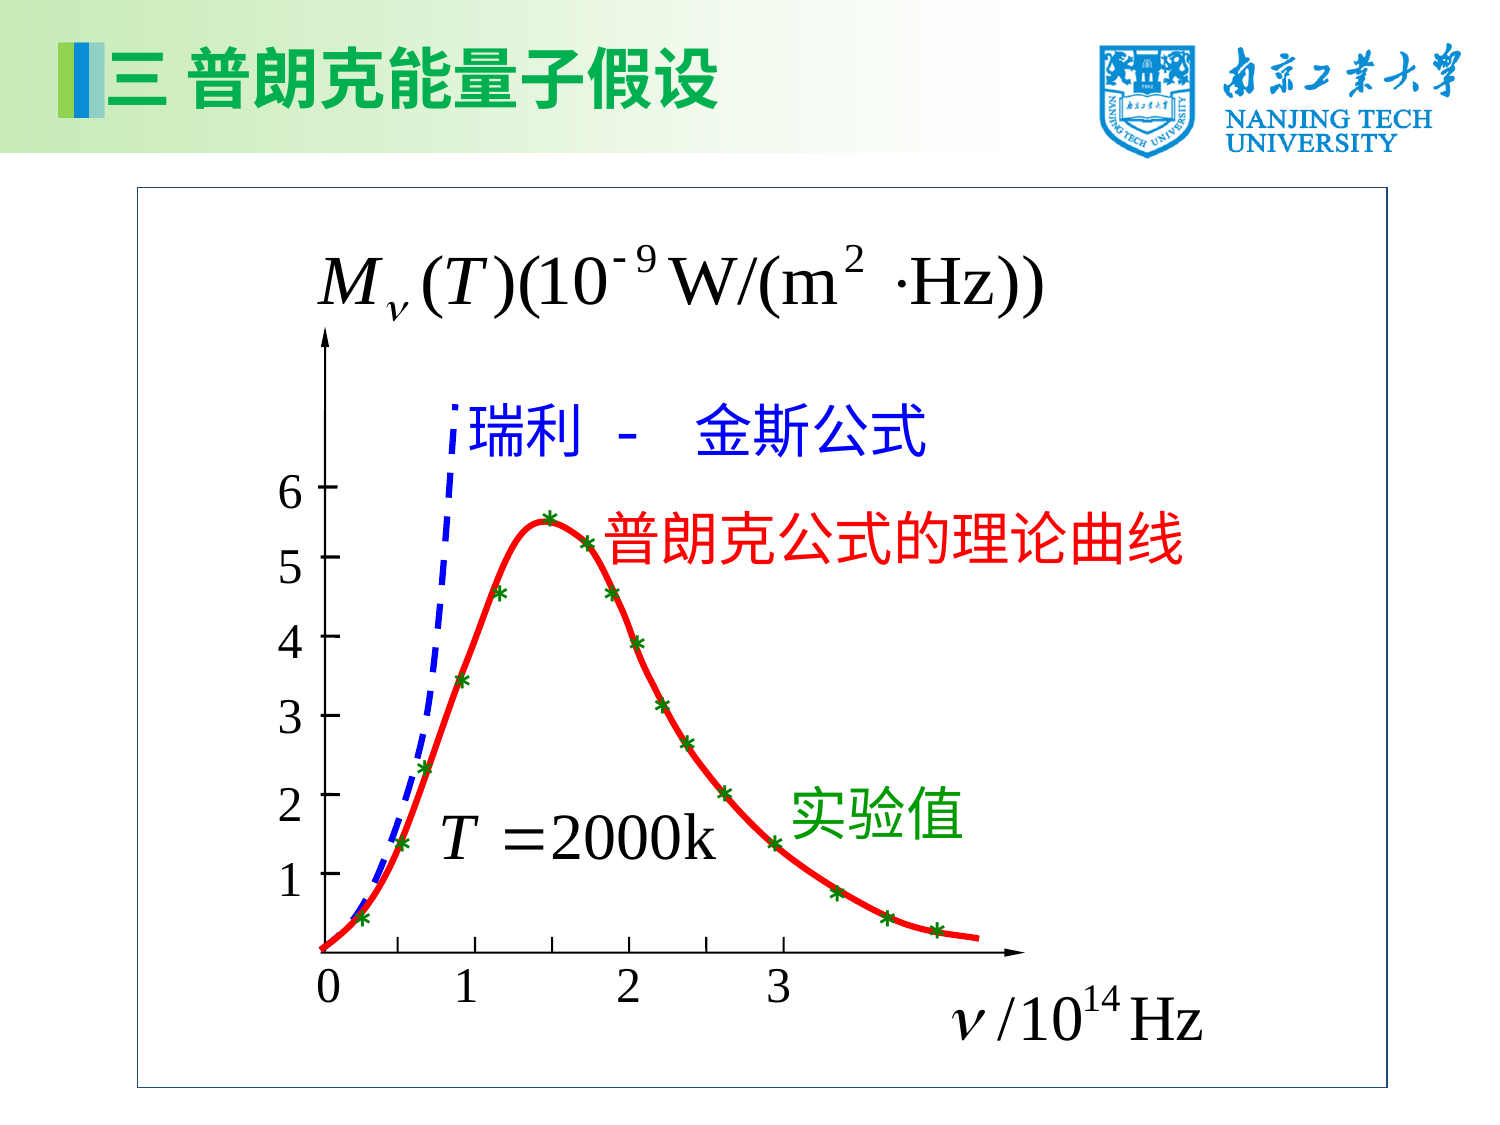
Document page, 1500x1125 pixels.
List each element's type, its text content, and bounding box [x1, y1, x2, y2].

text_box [337, 488, 1063, 977]
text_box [320, 494, 332, 951]
picture [0, 0, 1500, 1125]
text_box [1066, 494, 1276, 951]
text_box 三 普朗克能量子假设 [89, 28, 827, 124]
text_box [137, 187, 1388, 1088]
